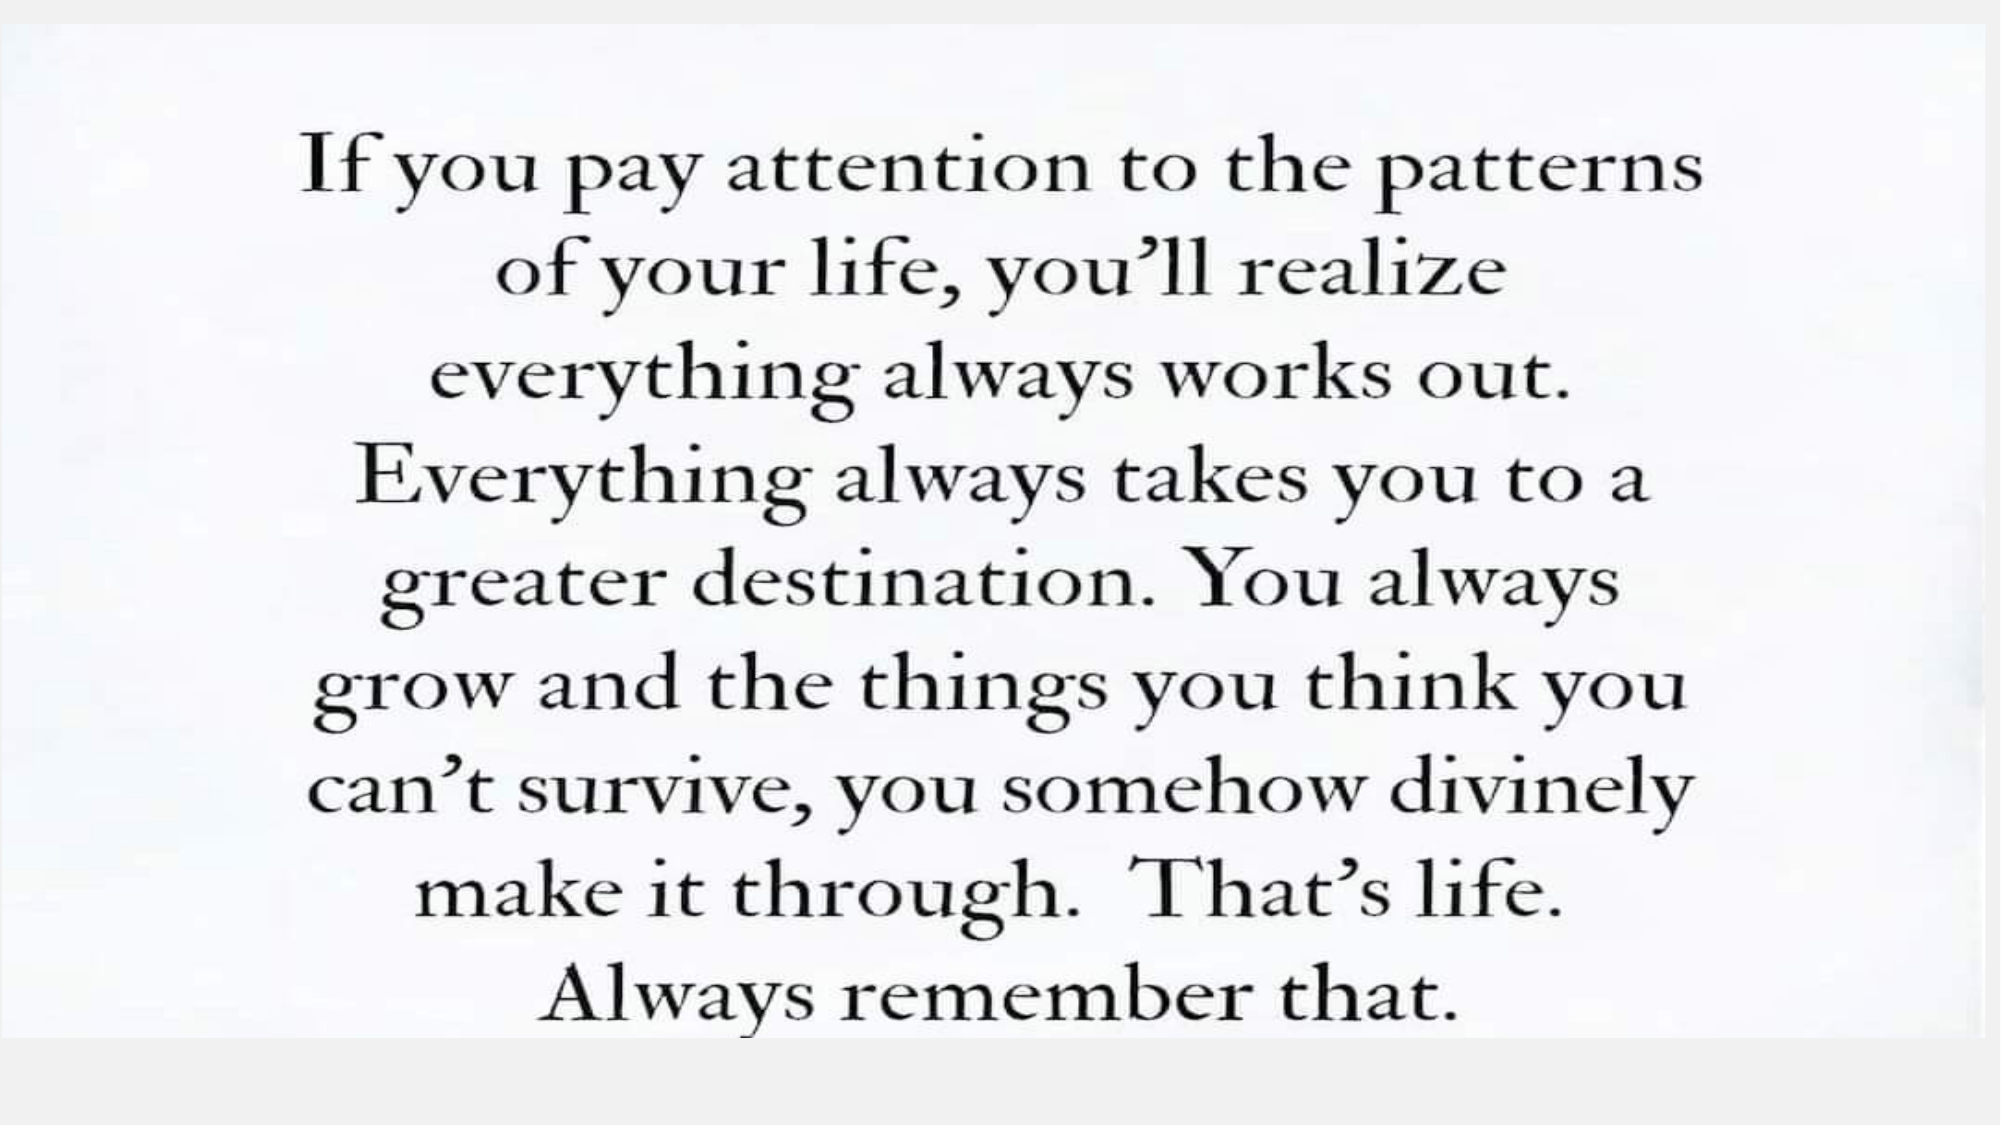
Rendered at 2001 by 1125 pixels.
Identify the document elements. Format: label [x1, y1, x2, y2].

picture [1, 24, 1986, 1038]
